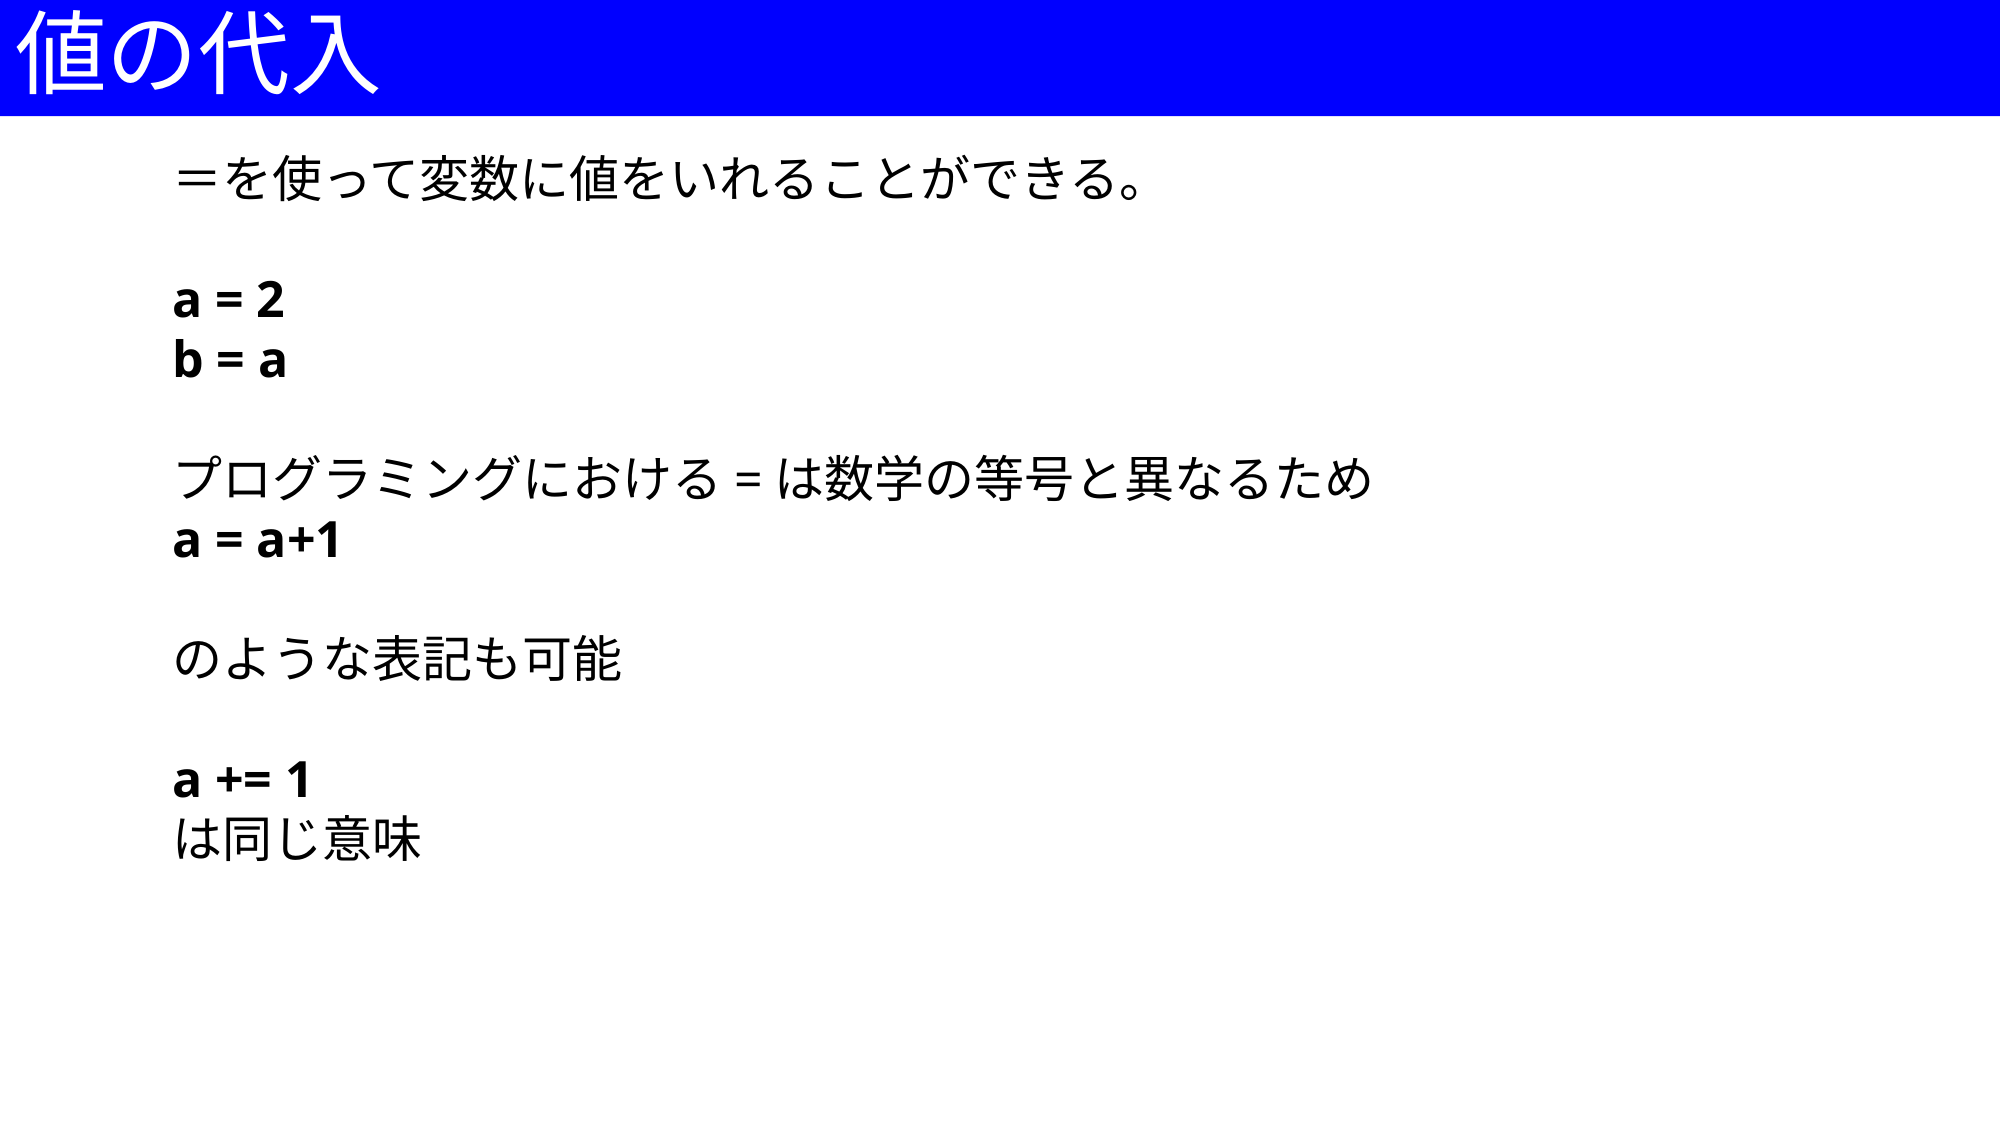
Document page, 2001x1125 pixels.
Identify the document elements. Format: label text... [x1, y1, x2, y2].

text_box ＝を使って変数に値をいれることができる。 a = 2 b = a プログラミングにおける=は数学の等号と異なるため a = a+1 のような表記も可能 a += 1 は同じ意味 [157, 139, 1646, 875]
title 値の代入 [0, 0, 2000, 117]
